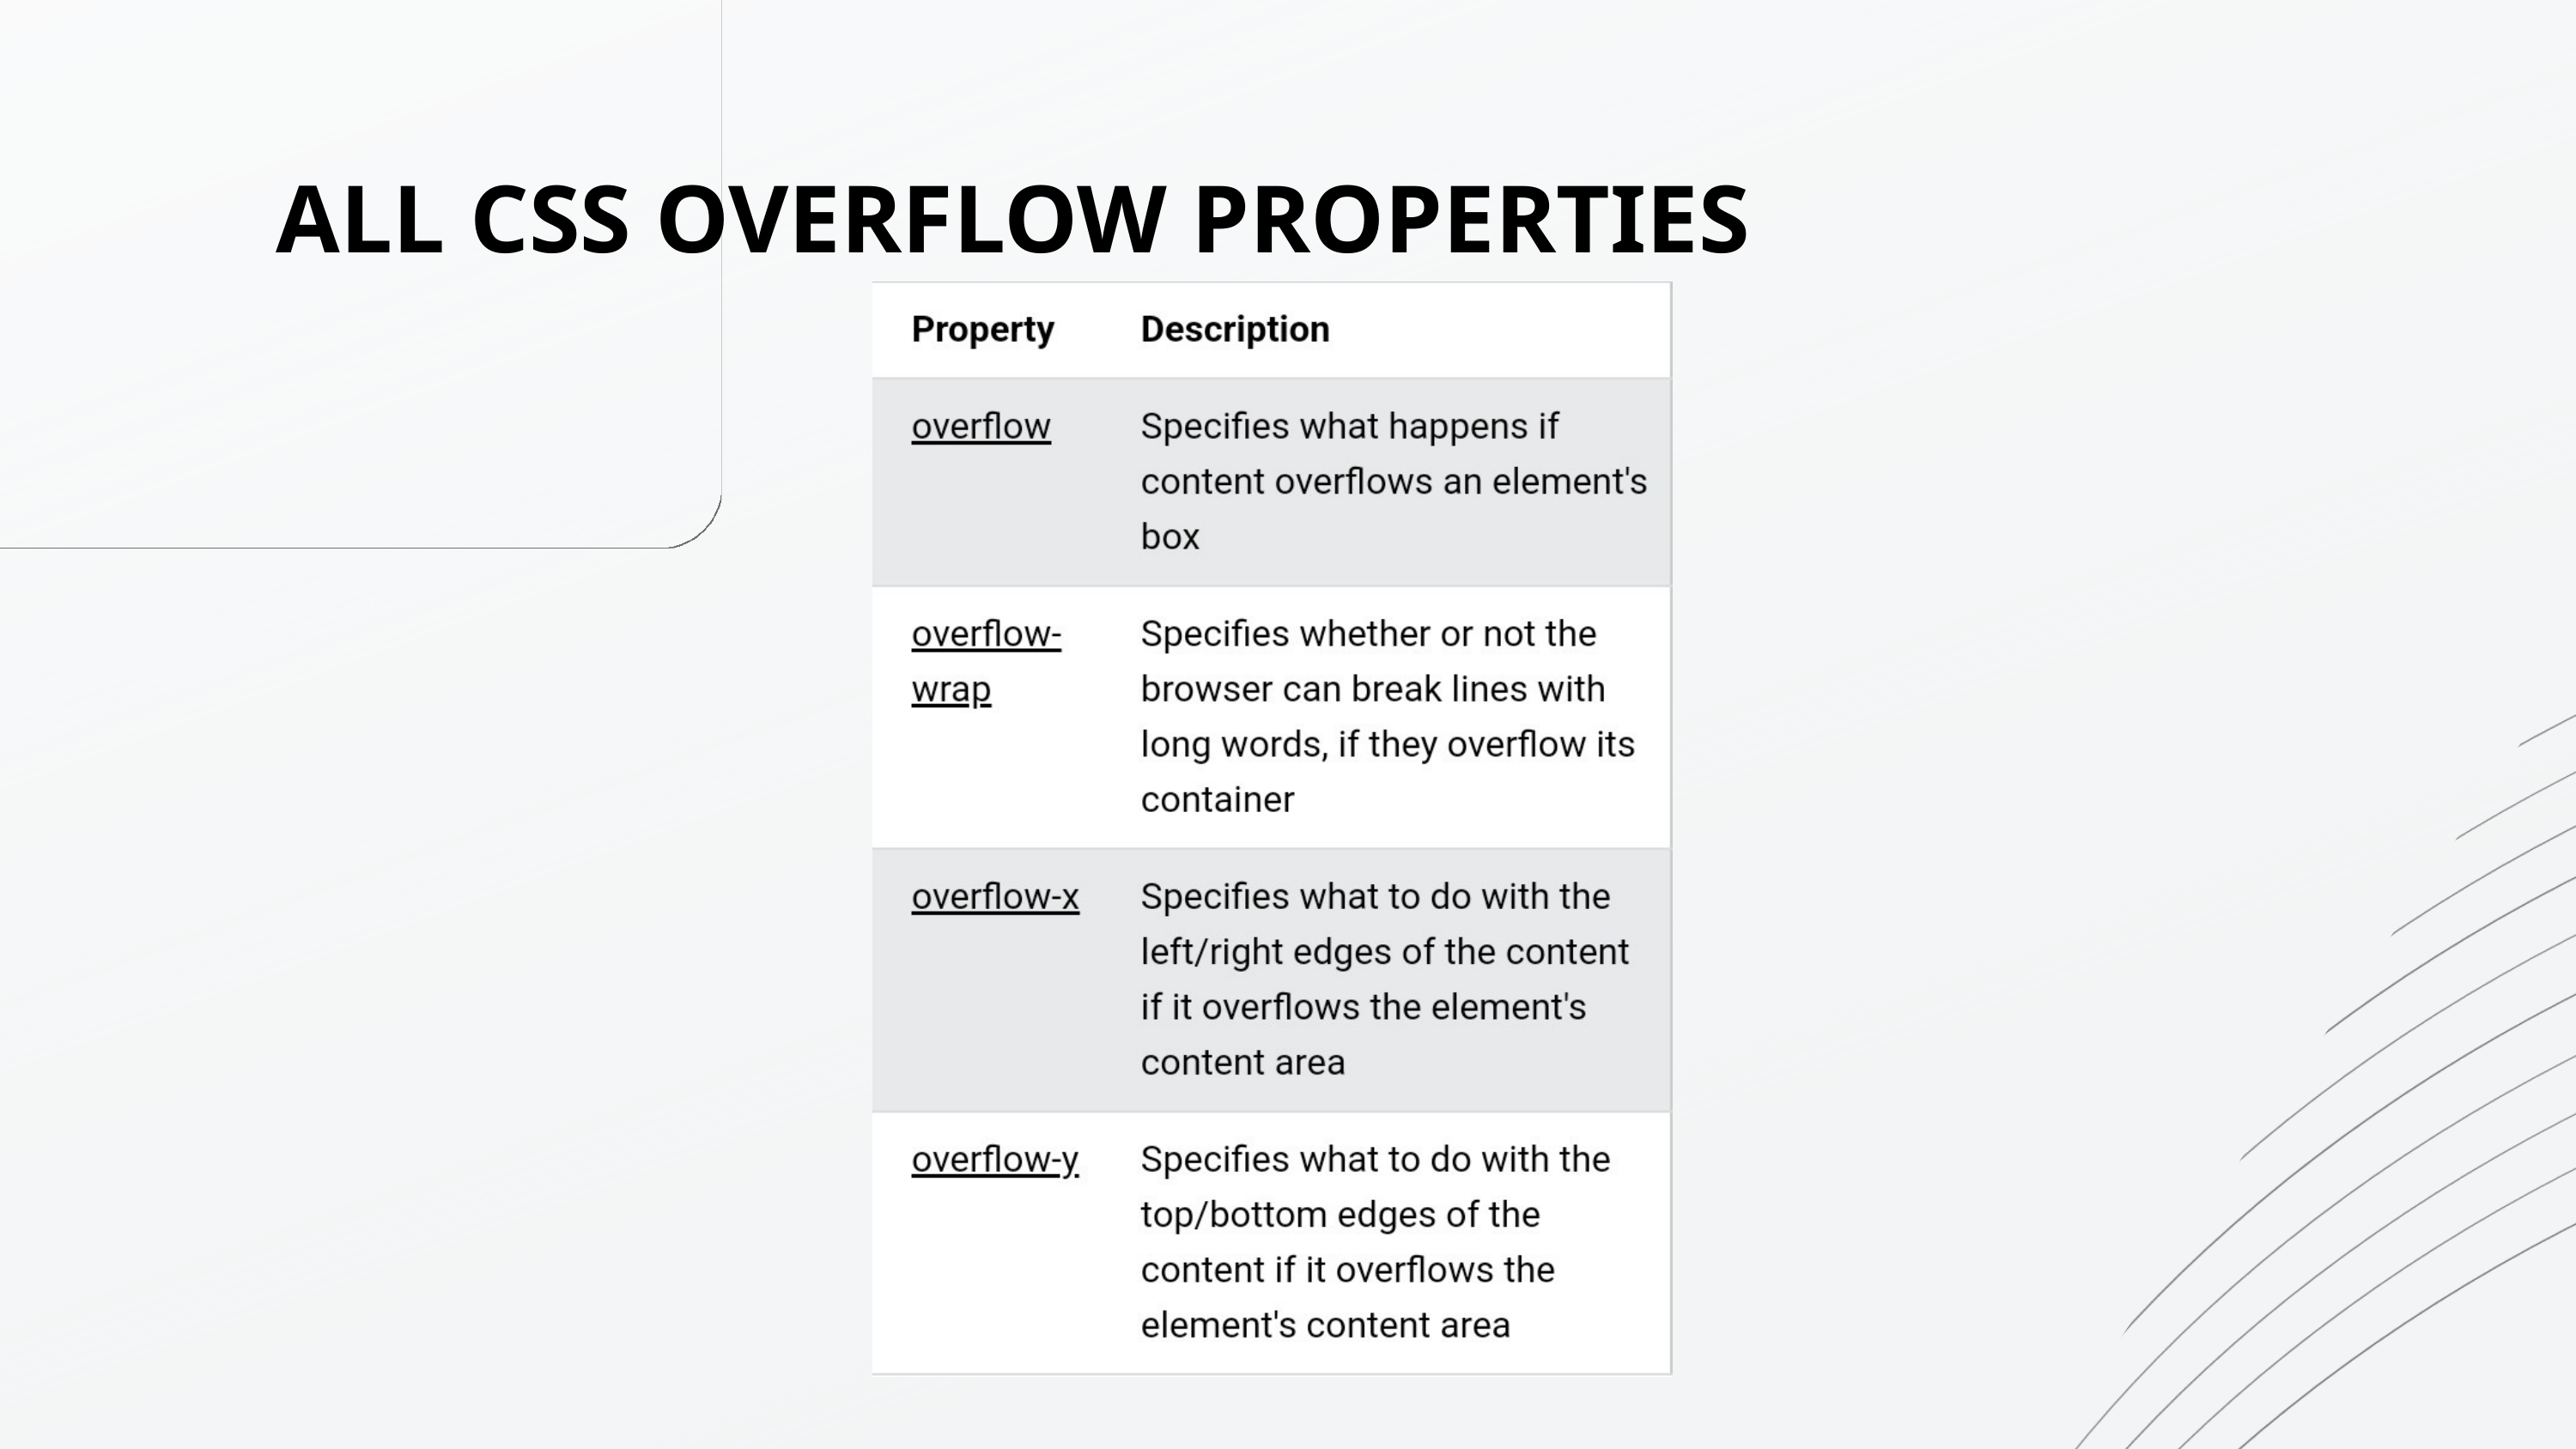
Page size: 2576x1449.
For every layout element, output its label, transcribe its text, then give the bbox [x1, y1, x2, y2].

text_box [872, 282, 1673, 1377]
text_box [2045, 661, 2576, 1449]
text_box [0, 0, 2576, 1449]
text_box [0, 0, 722, 549]
text_box ALL CSS OVERFLOW PROPERTIES [258, 141, 1794, 272]
